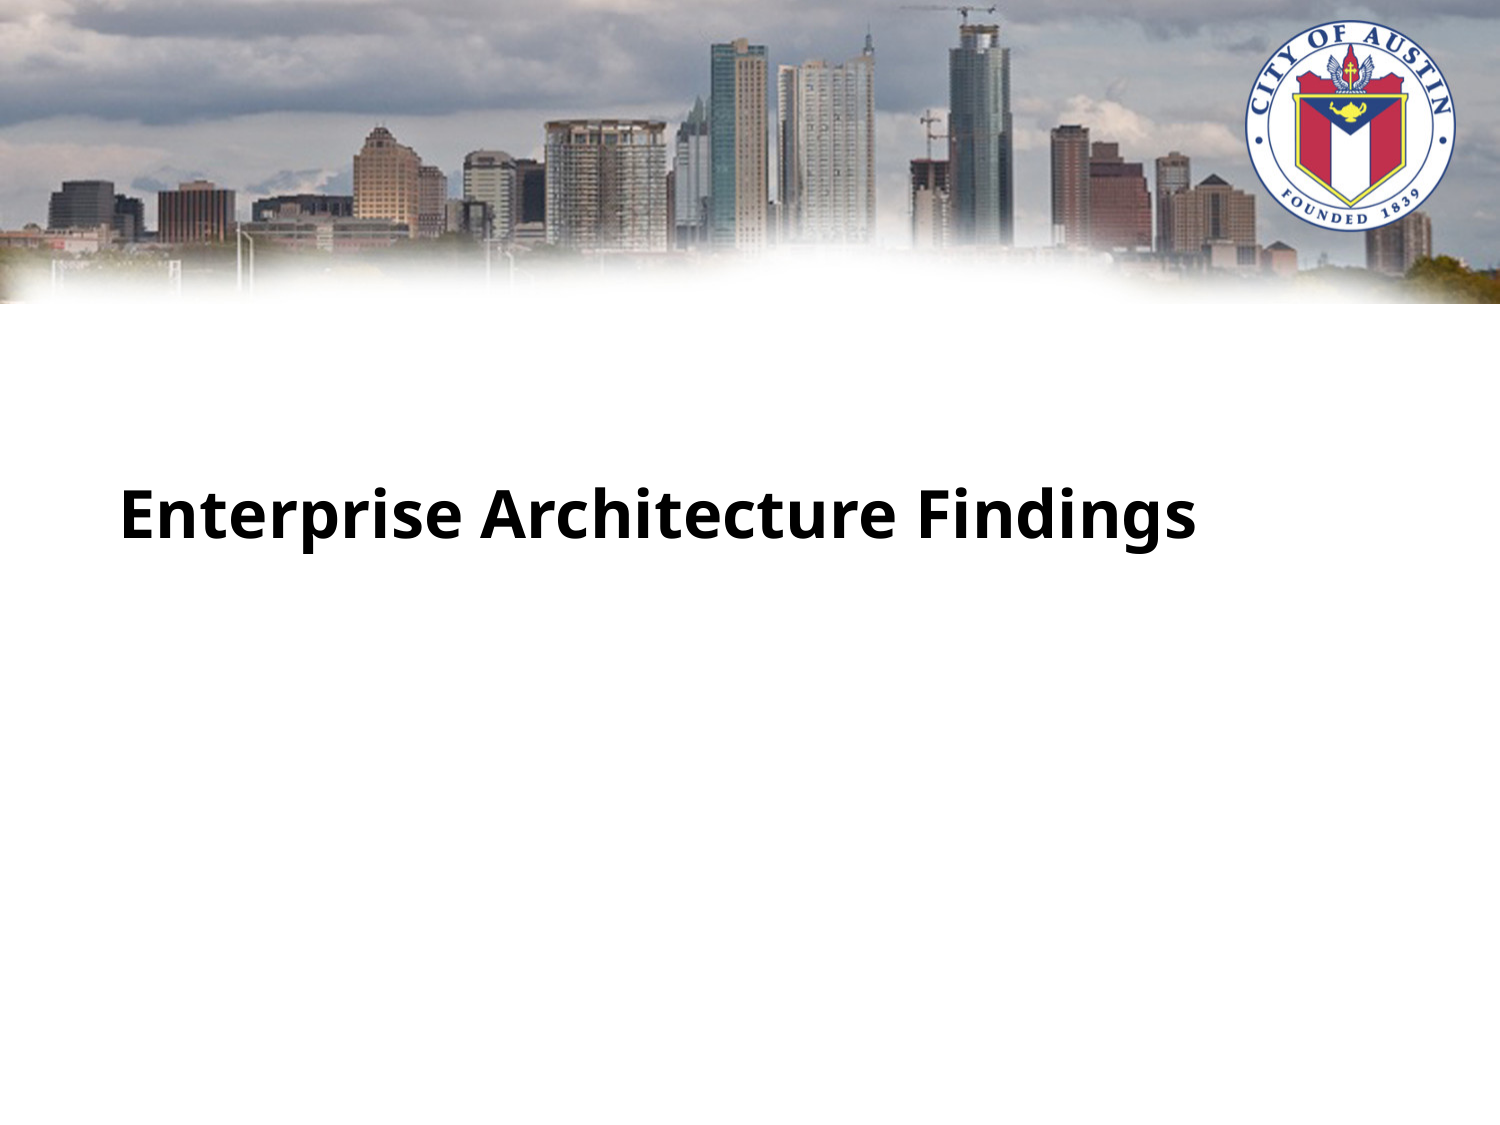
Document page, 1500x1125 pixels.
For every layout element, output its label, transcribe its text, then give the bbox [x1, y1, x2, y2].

picture [0, 0, 1500, 304]
list Enterprise Architecture Findings [118, 476, 1394, 561]
